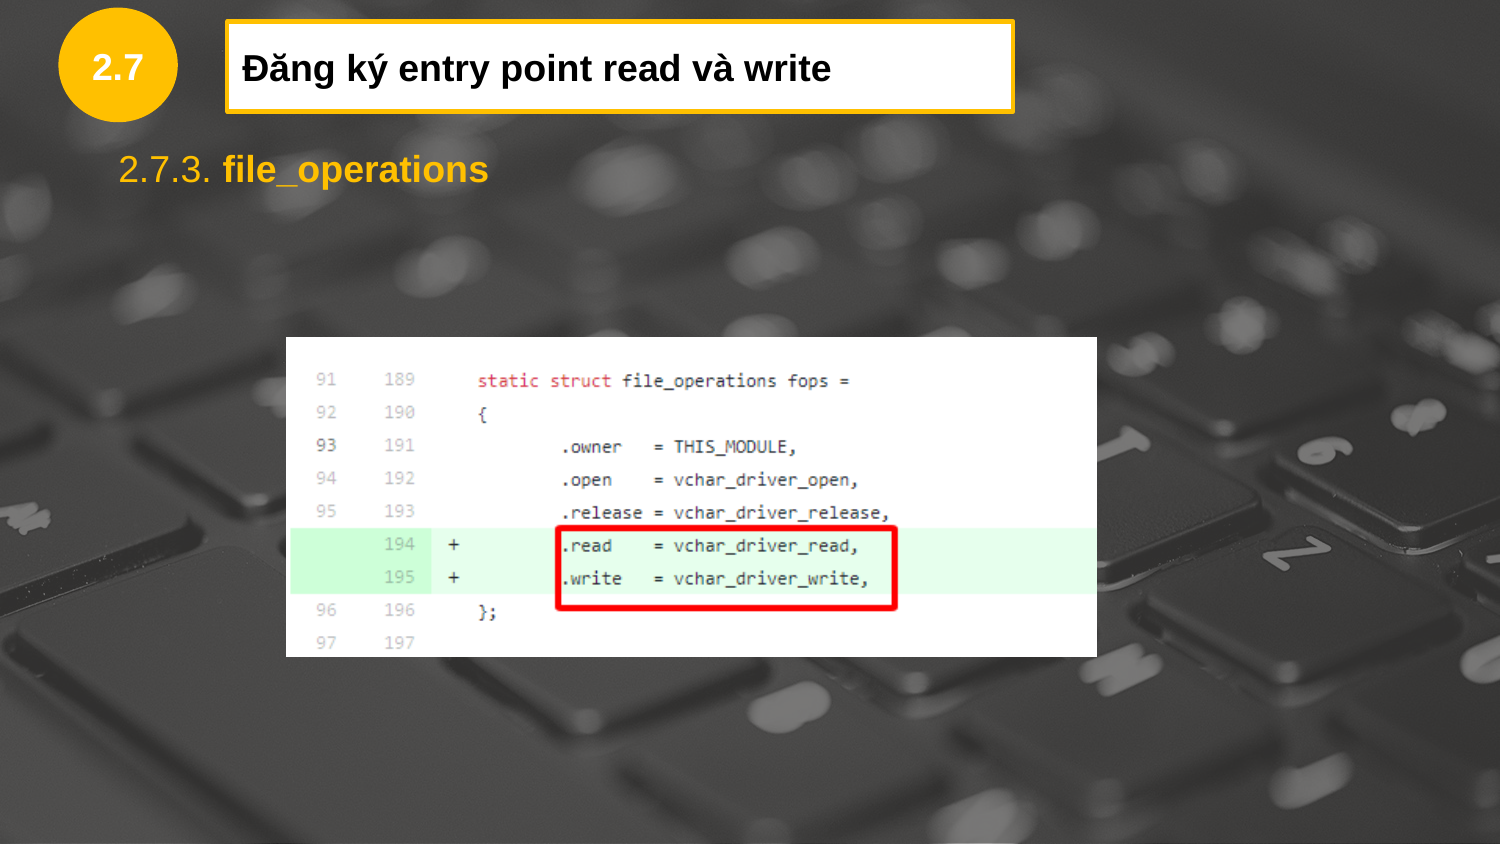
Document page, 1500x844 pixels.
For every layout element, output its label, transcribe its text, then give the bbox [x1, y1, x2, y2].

picture [286, 337, 1097, 657]
text_box 2.7.3. file_operations [103, 137, 1093, 198]
text_box Đăng ký entry point read và write [225, 19, 1015, 114]
text_box 2.7 [56, 5, 180, 125]
